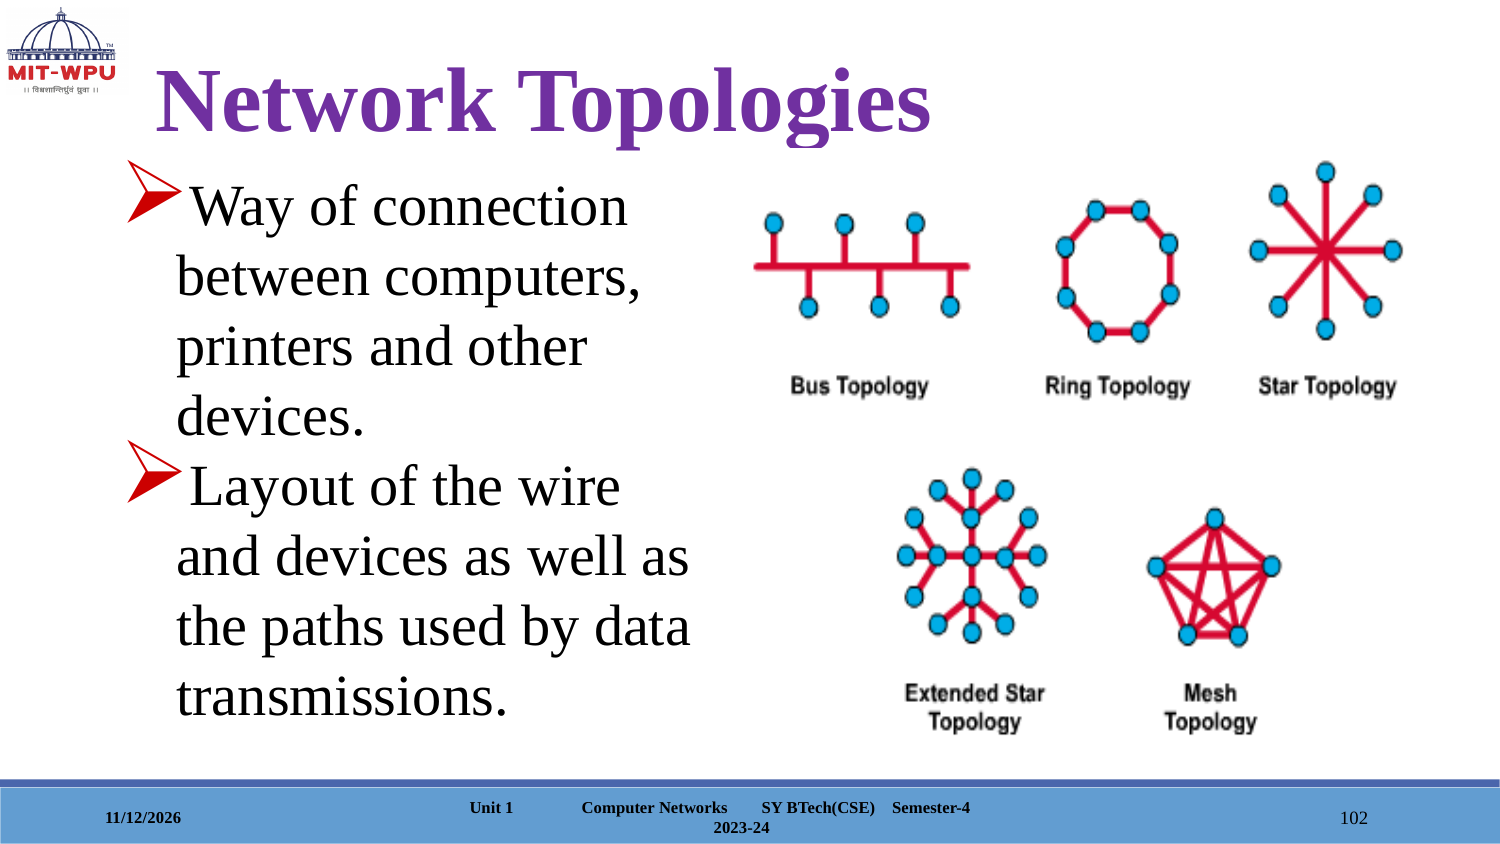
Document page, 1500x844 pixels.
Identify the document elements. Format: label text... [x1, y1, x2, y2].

picture [6, 7, 129, 95]
slide_number 102 [1218, 794, 1380, 840]
footer Unit 1 Computer Networks SY BTech(CSE) Semester-4 2023-24 [453, 794, 1047, 840]
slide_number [93, 794, 432, 840]
text_box Network Topologies [143, 34, 1399, 175]
text_box Way of connection between computers, printers and other devices. Layout of the wire and devices as well as the paths used by data transmissions. [37, 161, 721, 712]
picture [735, 148, 1415, 751]
